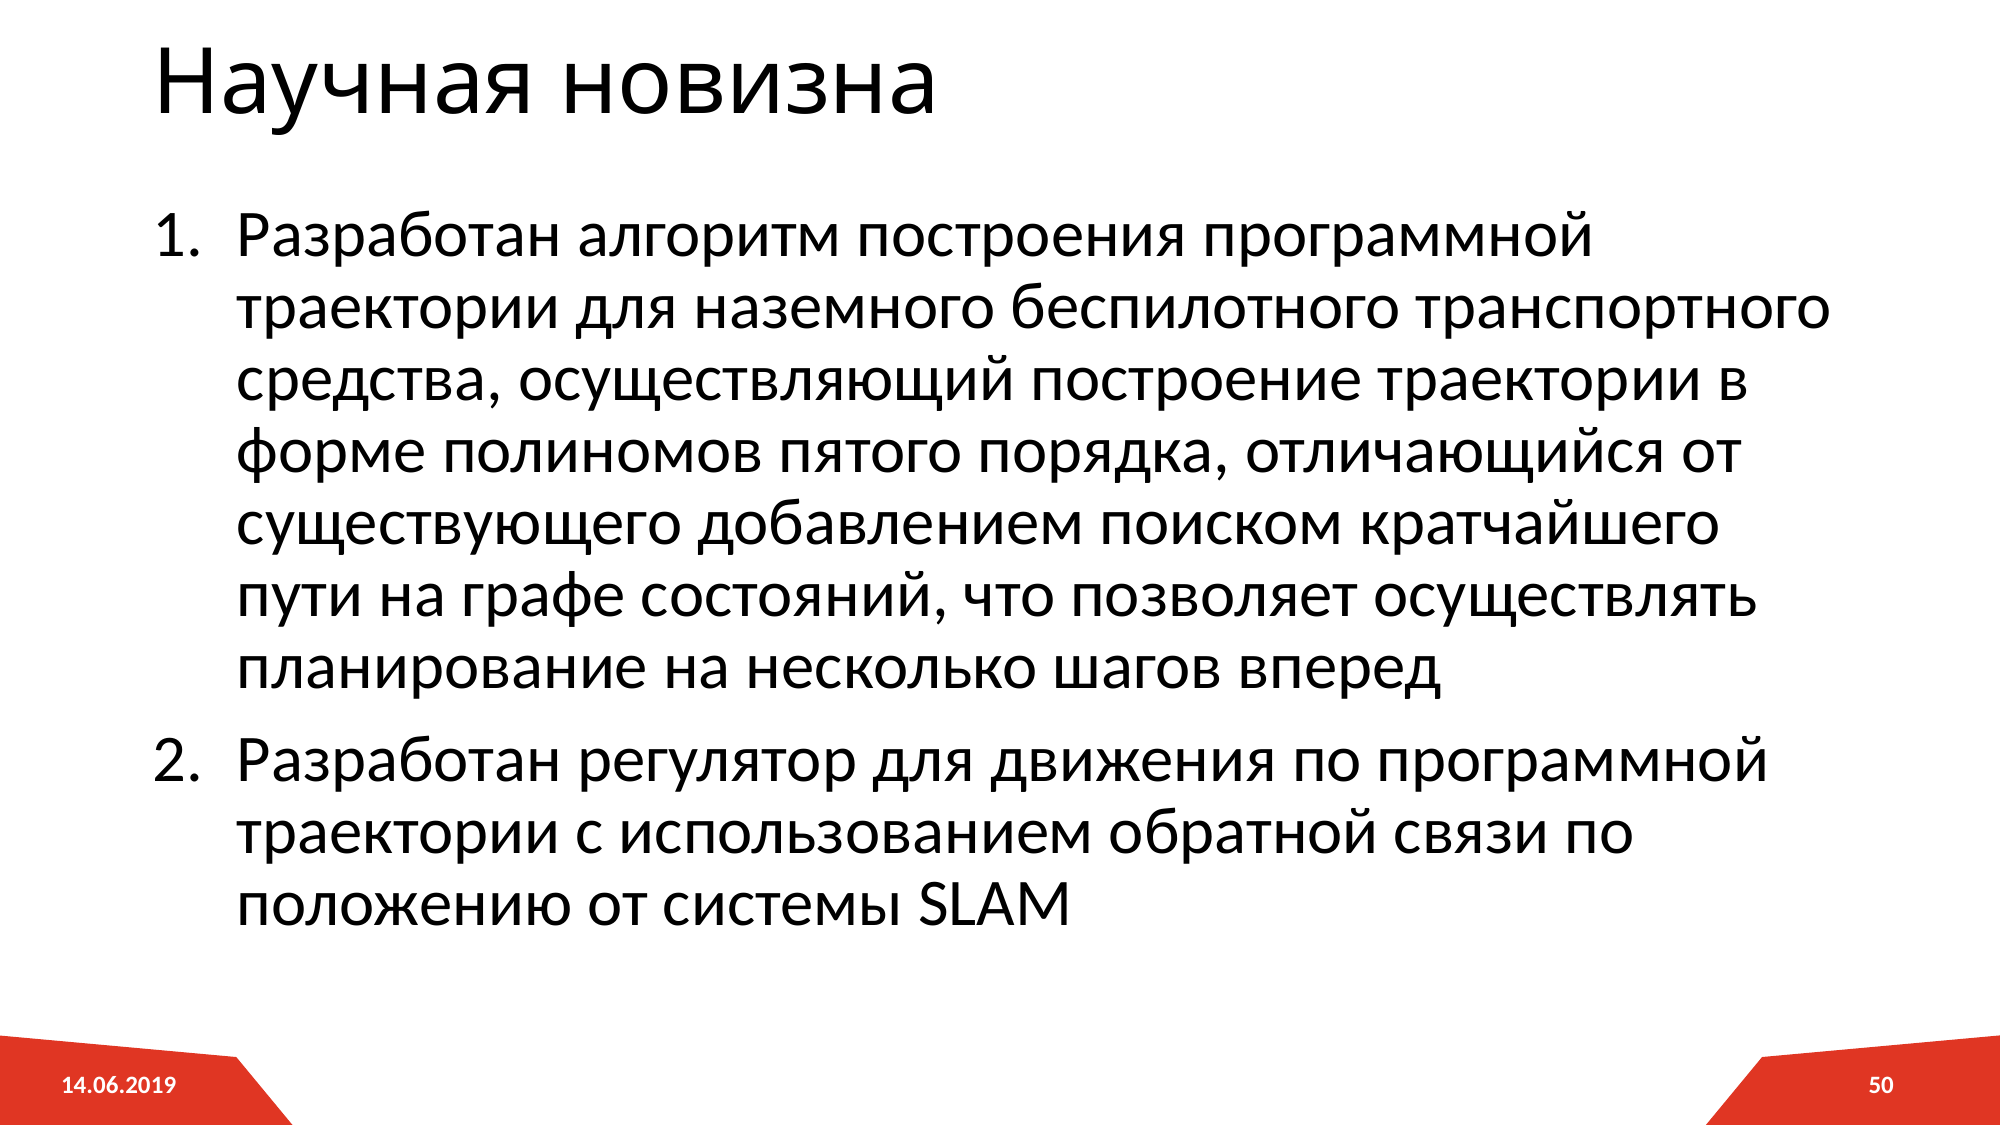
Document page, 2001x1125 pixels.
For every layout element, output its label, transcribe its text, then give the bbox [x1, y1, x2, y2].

title Научная новизна [137, 21, 1863, 148]
list Разработан алгоритм построения программной траектории для наземного беспилотного транспортного средства, осуществляющий построение траектории в форме полиномов пятого порядка, отличающийся от существующего добавлением поиском кратчайшего пути на графе состояний, что позволяет осуществлять планирование на несколько шагов вперед Разработан регулятор для движения по программной траектории с использованием обратной связи по положению от системы SLAM [137, 191, 1863, 1014]
slide_number 50 [1762, 1042, 2000, 1125]
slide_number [0, 1042, 238, 1125]
